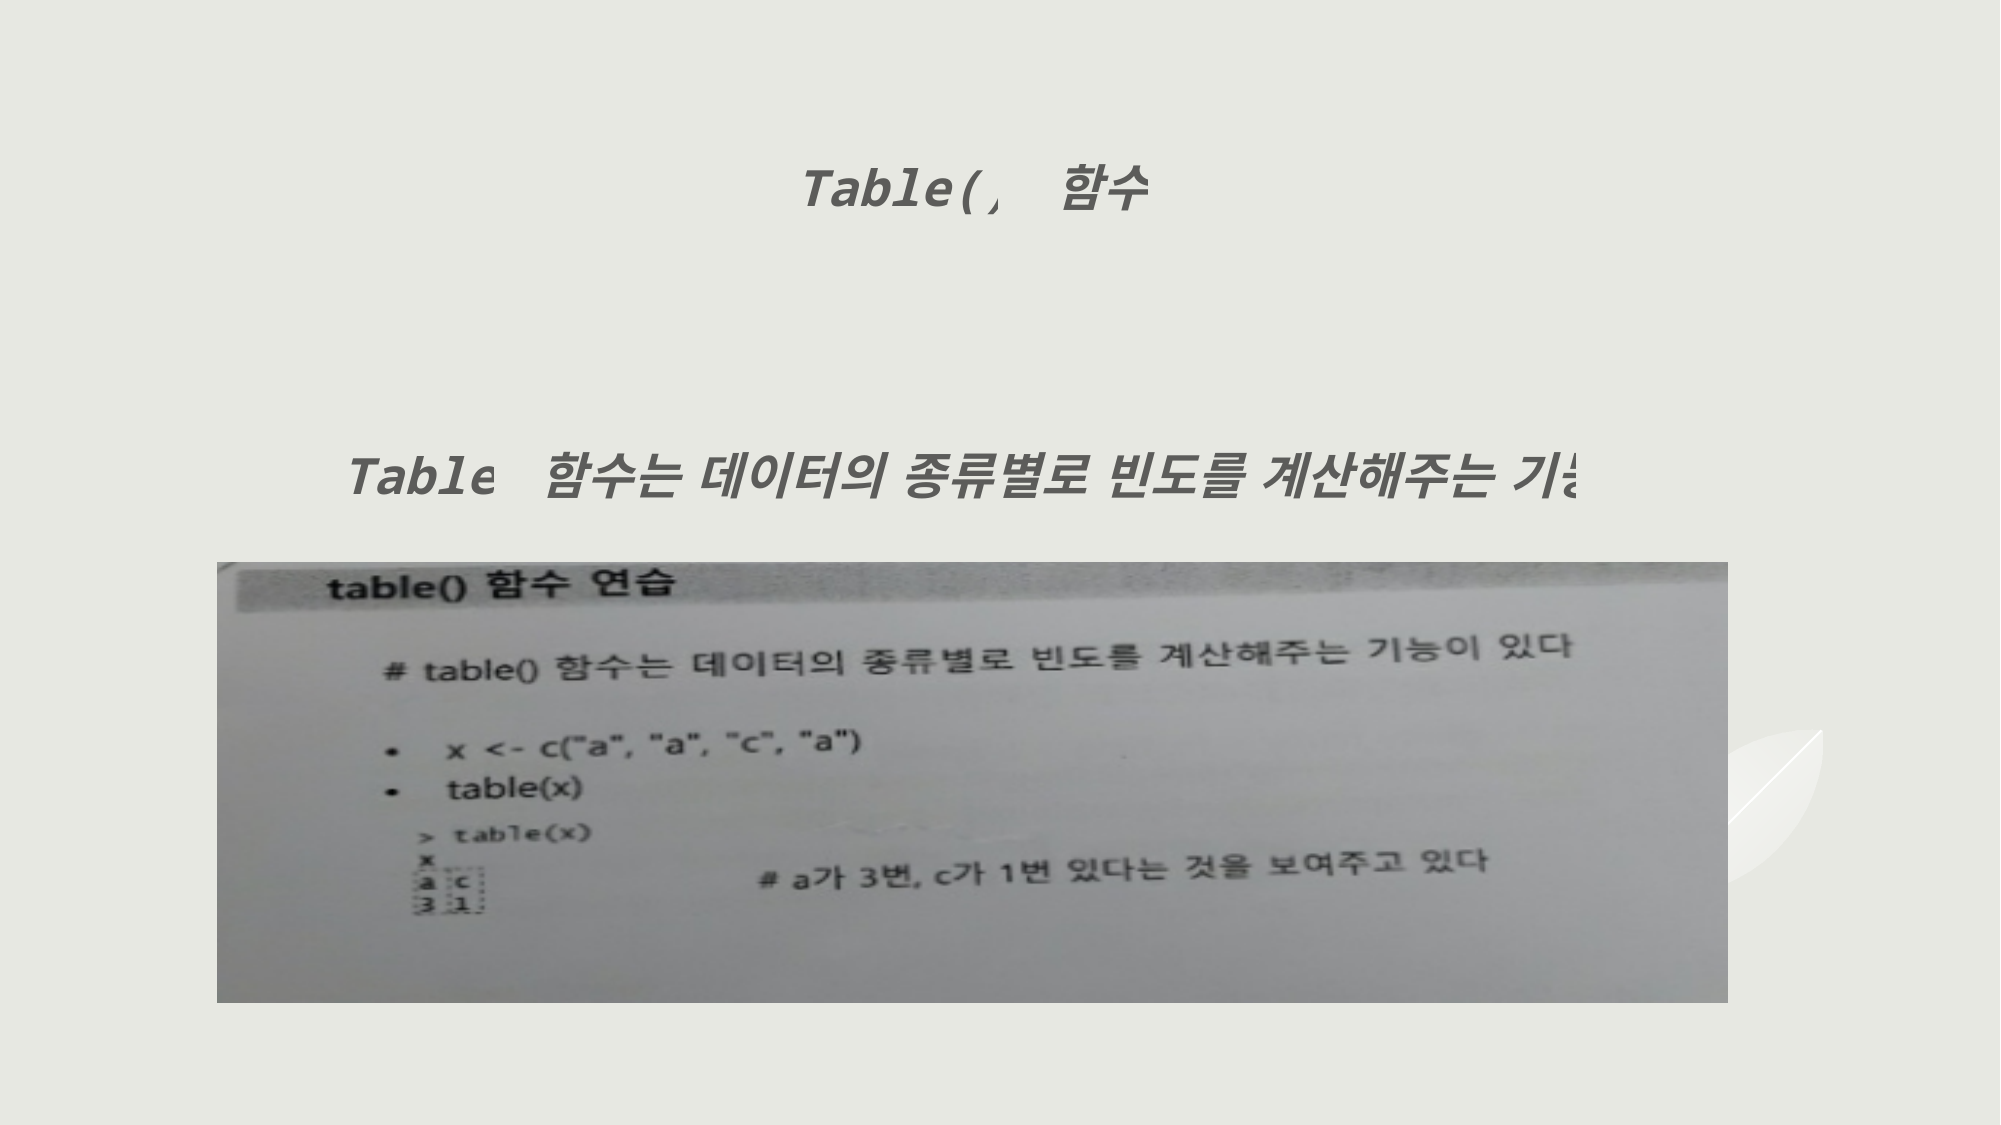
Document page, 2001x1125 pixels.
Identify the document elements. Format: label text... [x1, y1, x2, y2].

picture [217, 562, 1729, 1003]
subtitle Table() 함수 Table 함수는 데이터의 종류별로 빈도를 계산해주는 기능 [109, 134, 1836, 980]
